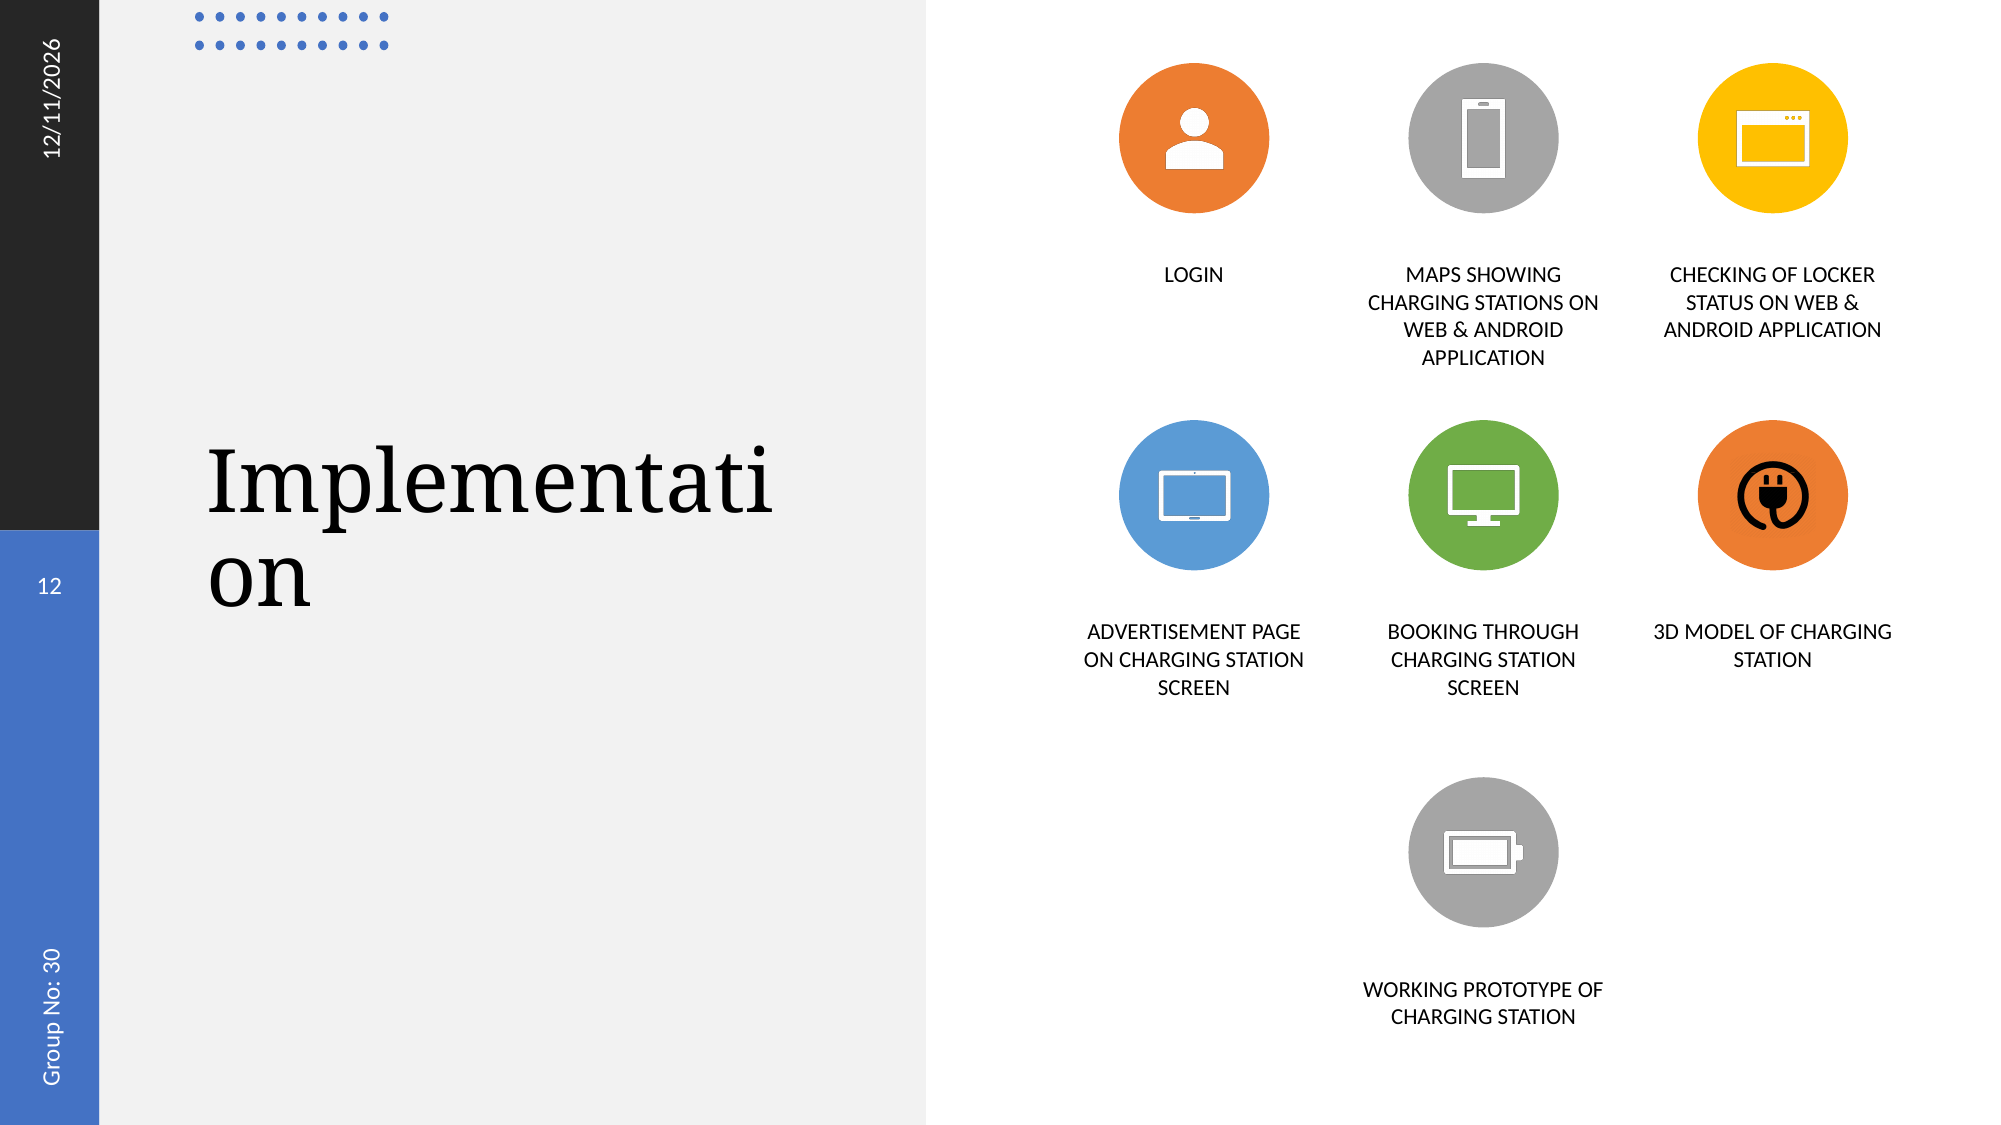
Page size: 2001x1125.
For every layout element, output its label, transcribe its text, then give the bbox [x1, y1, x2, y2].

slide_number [19, 23, 80, 383]
text_box [0, 529, 99, 1125]
text_box [99, 0, 927, 1125]
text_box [194, 11, 389, 51]
text_box [927, 0, 2000, 1125]
title Implementation [191, 196, 810, 866]
footer Group No: 30 [19, 691, 80, 1102]
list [1049, 62, 1918, 1074]
slide_number 12 [11, 554, 87, 615]
text_box [0, 0, 99, 529]
